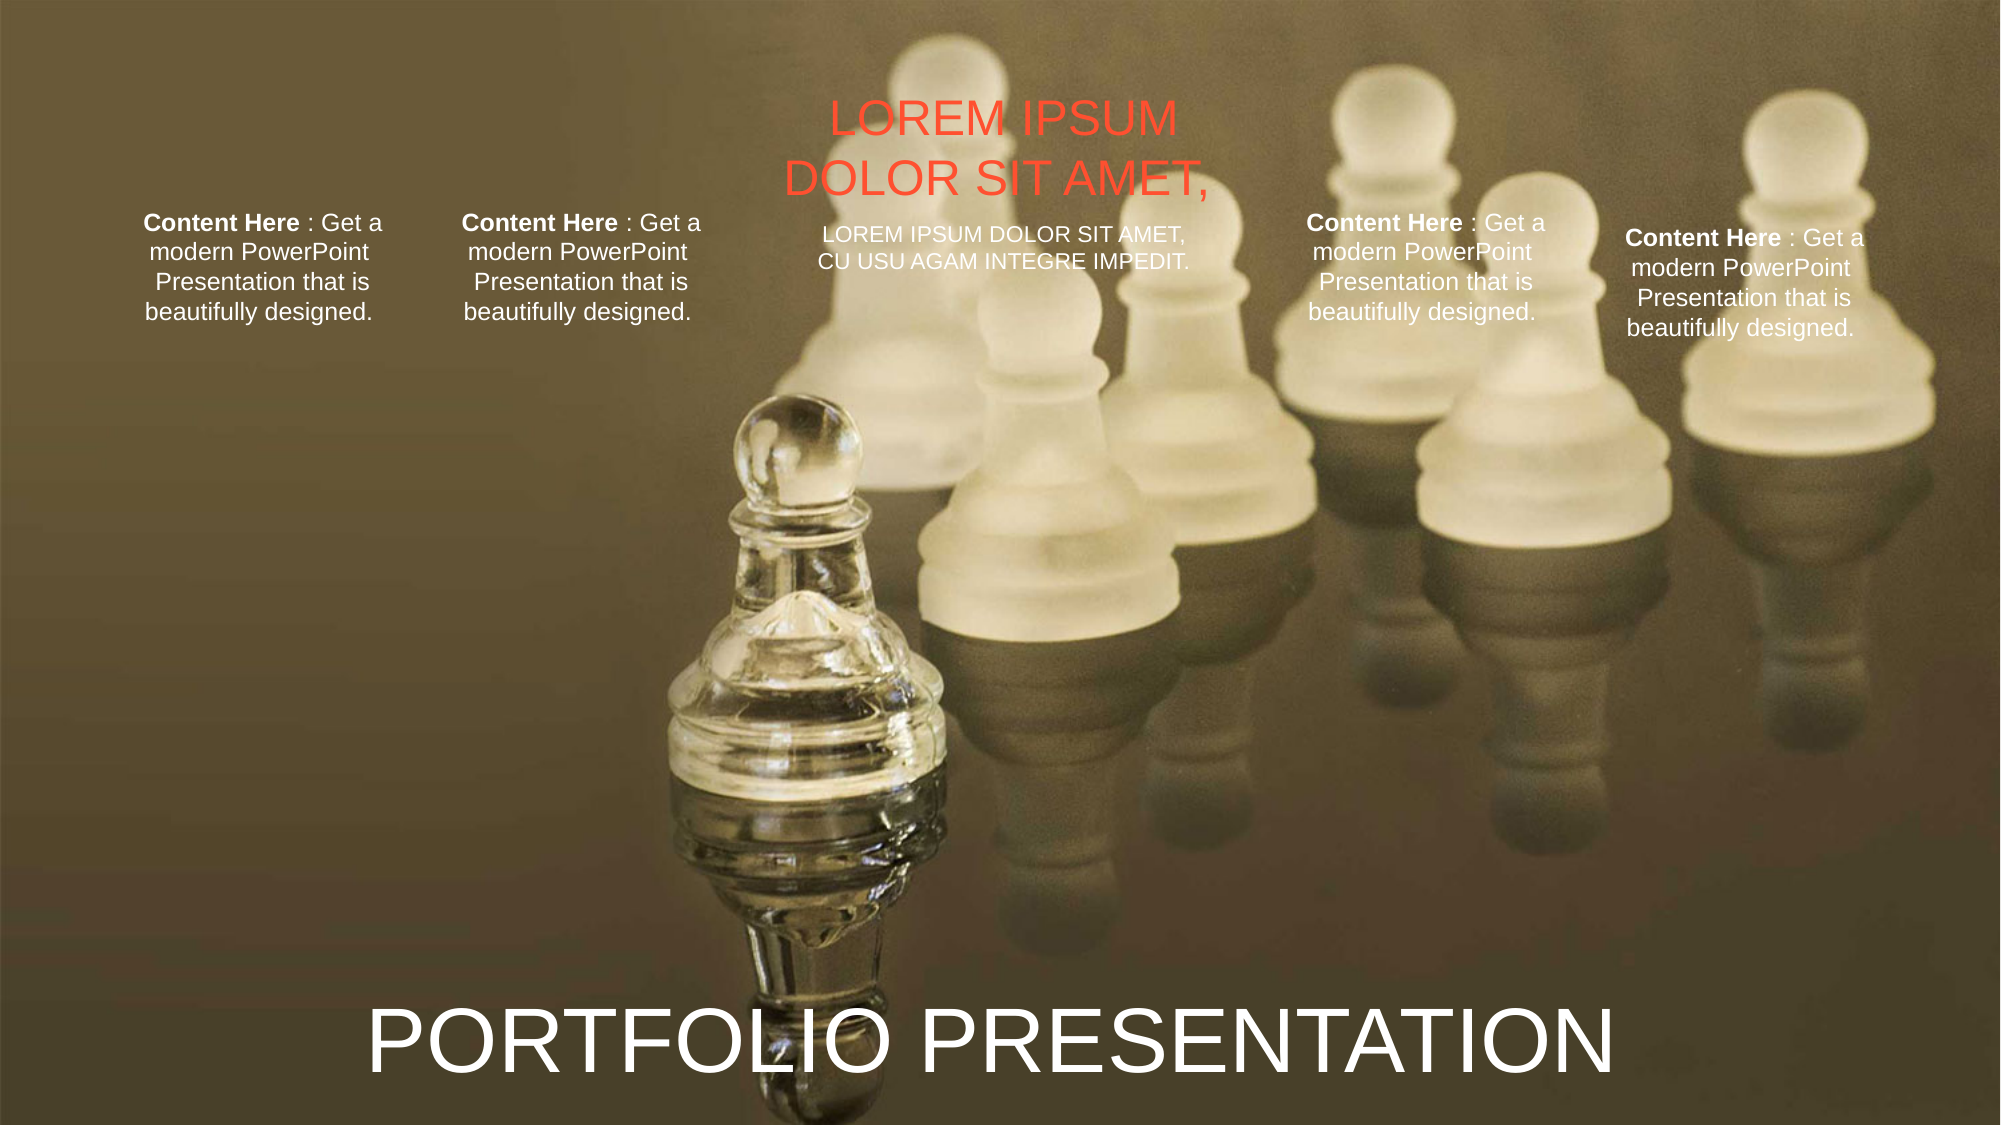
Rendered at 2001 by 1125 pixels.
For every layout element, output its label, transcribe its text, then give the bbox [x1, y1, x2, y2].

picture [0, 0, 2001, 1125]
text_box Content Here : Get a modern PowerPoint Presentation that is beautifully designed. [1279, 198, 1574, 334]
text_box Content Here : Get a modern PowerPoint Presentation that is beautifully designed. [1597, 214, 1892, 349]
text_box LOREM IPSUM DOLOR SIT AMET, CU USU AGAM INTEGRE IMPEDIT. [752, 213, 1256, 282]
text_box PORTFOLIO PRESENTATION [0, 977, 2000, 1096]
text_box Content Here : Get a modern PowerPoint Presentation that is beautifully designed. [434, 198, 729, 334]
text_box Content Here : Get a modern PowerPoint Presentation that is beautifully designed. [115, 198, 411, 334]
text_box LOREM IPSUM DOLOR SIT AMET, [752, 77, 1256, 213]
